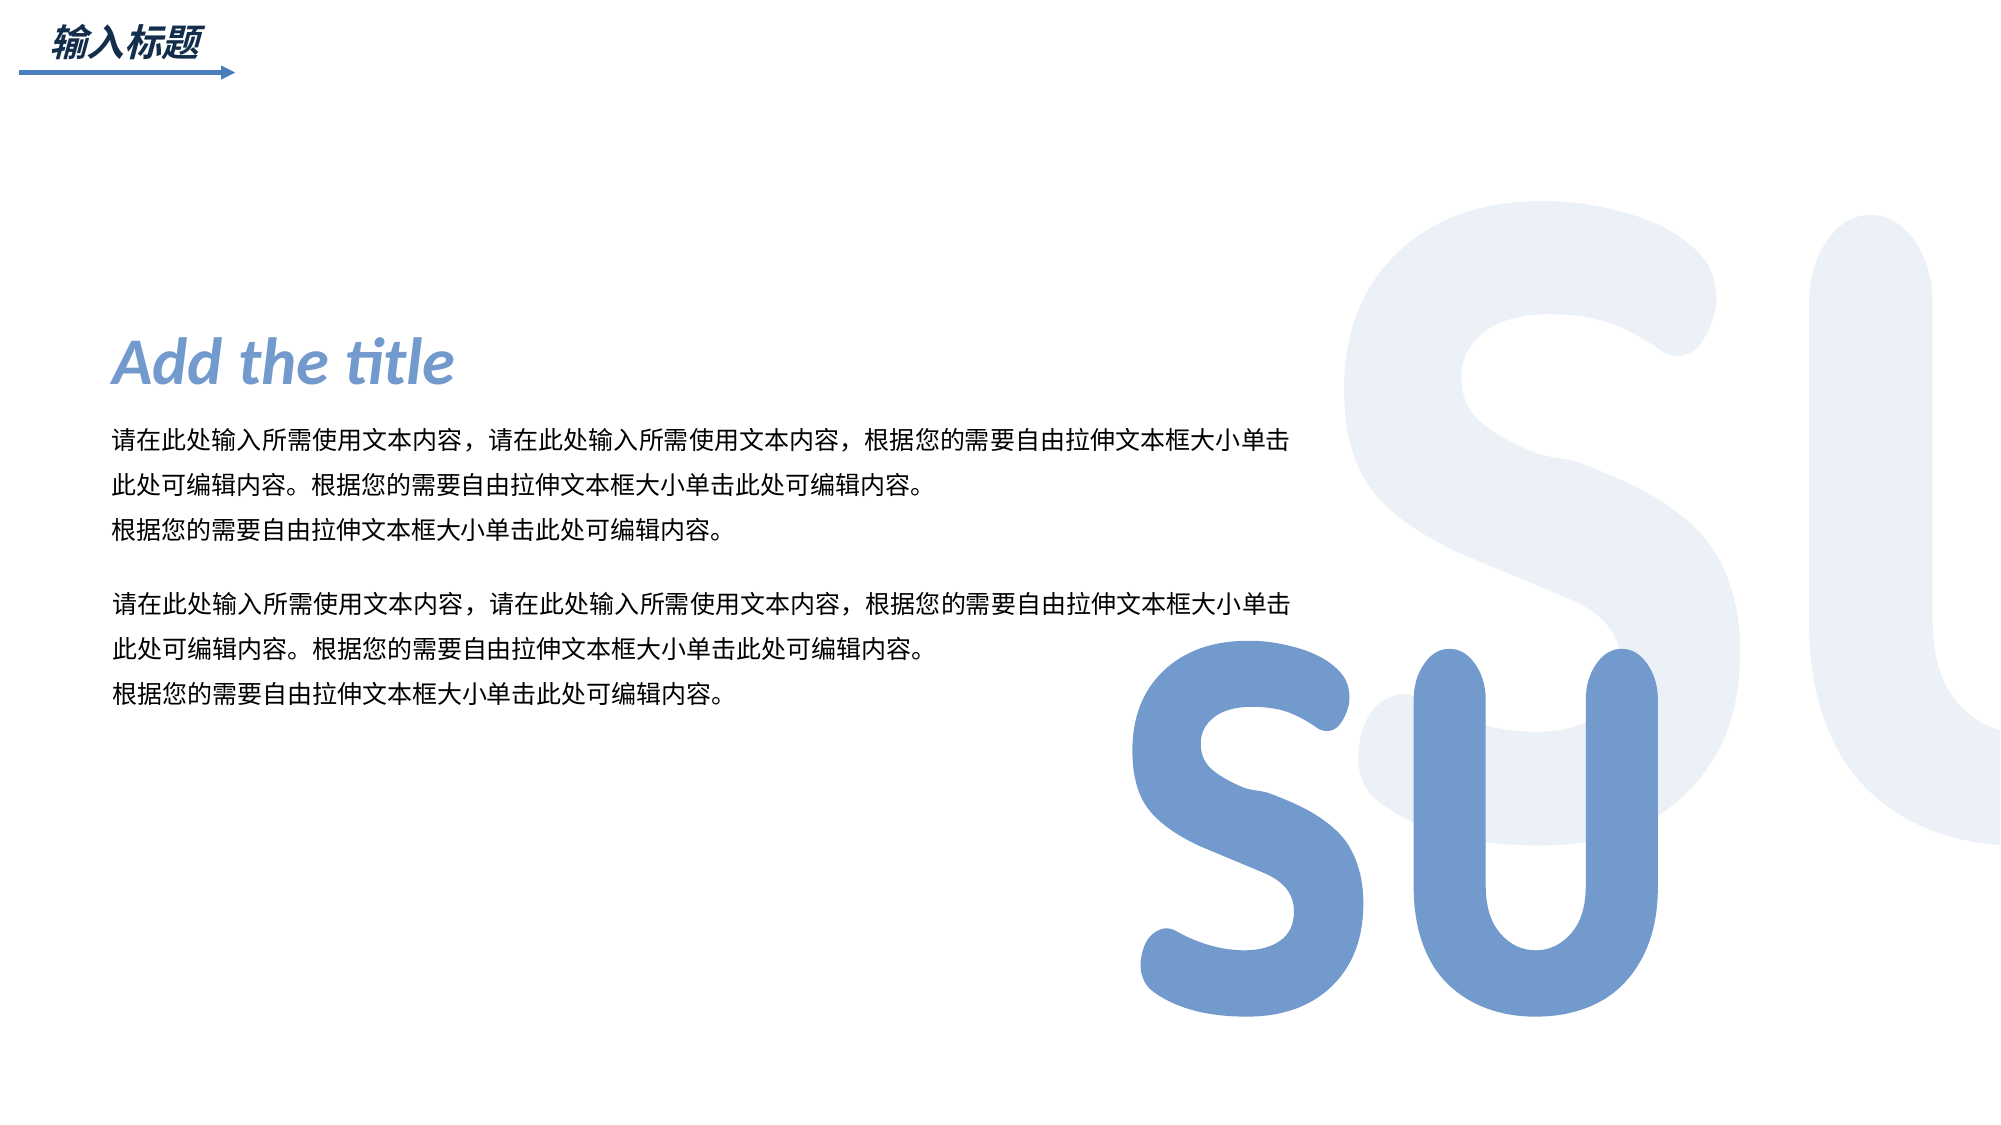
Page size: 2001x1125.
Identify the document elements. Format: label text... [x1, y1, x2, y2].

text_box 输入标题 [34, 11, 236, 72]
text_box 请在此处输入所需使用文本内容，请在此处输入所需使用文本内容，根据您的需要自由拉伸文本框大小单击此处可编辑内容。根据您的需要自由拉伸文本框大小单击此处可编辑内容。 根据您的需要自由拉伸文本框大小单击此处可编辑内容。 [97, 566, 1127, 716]
text_box 请在此处输入所需使用文本内容，请在此处输入所需使用文本内容，根据您的需要自由拉伸文本框大小单击此处可编辑内容。根据您的需要自由拉伸文本框大小单击此处可编辑内容。 根据您的需要自由拉伸文本框大小单击此处可编辑内容。 [96, 402, 1127, 552]
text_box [1132, 200, 2000, 1017]
text_box Add the title [97, 310, 929, 406]
